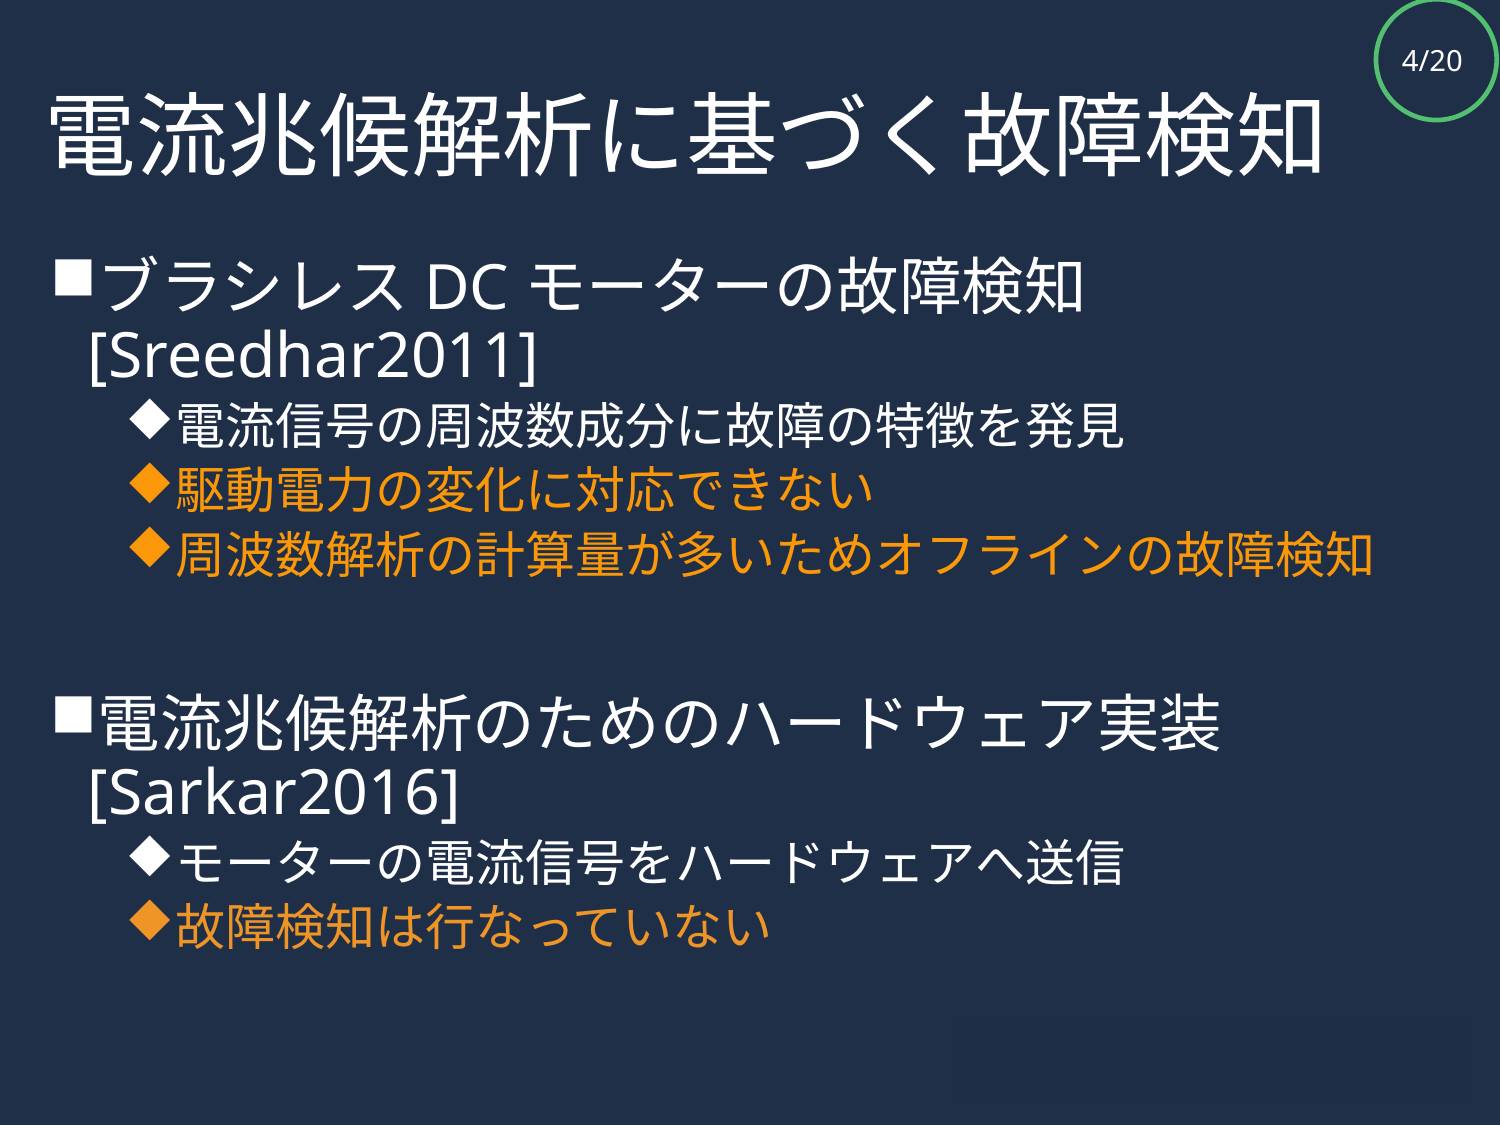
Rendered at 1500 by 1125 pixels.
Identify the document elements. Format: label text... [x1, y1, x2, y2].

title 電流兆候解析に基づく故障検知 [29, 30, 1386, 249]
list ブラシレスDCモーターの故障検知 [Sreedhar2011] 電流信号の周波数成分に故障の特徴を発見 駆動電力の変化に対応できない 周波数解析の計算量が多いためオフラインの故障検知 電流兆候解析のためのハードウェア実装 [Sarkar2016] モーターの電流信号をハードウェアへ送信 故障検知は行なっていない [35, 248, 1500, 1125]
